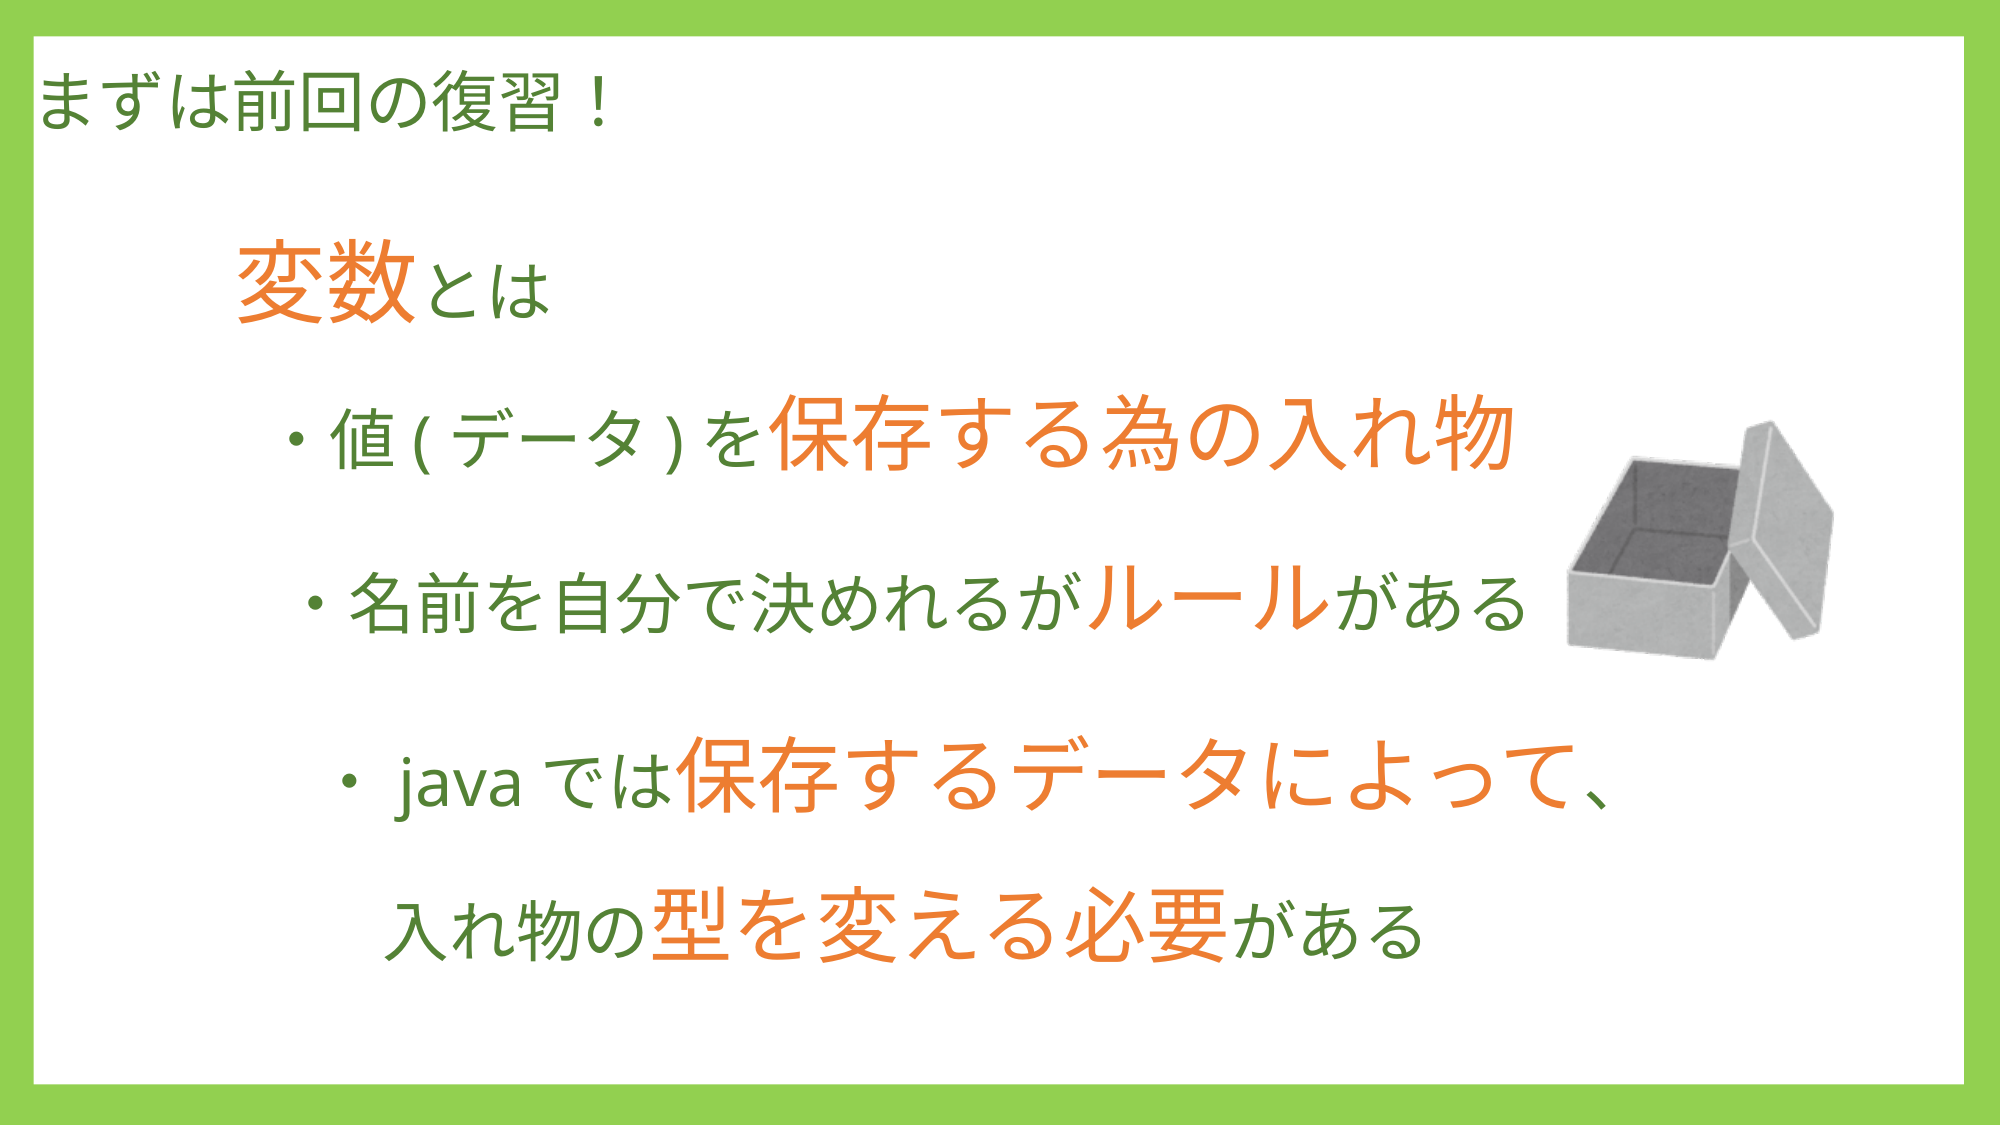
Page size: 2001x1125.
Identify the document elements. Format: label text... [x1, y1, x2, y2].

text_box まずは前回の復習！ [16, 51, 648, 147]
picture [1558, 411, 1848, 690]
text_box ・javaでは保存するデータによって、 入れ物の型を変える必要がある [301, 665, 1857, 981]
text_box 変数とは [220, 162, 567, 343]
text_box ・名前を自分で決めれるがルールがある [267, 487, 1549, 653]
text_box ・値(データ)を保存する為の入れ物 [248, 323, 1532, 489]
